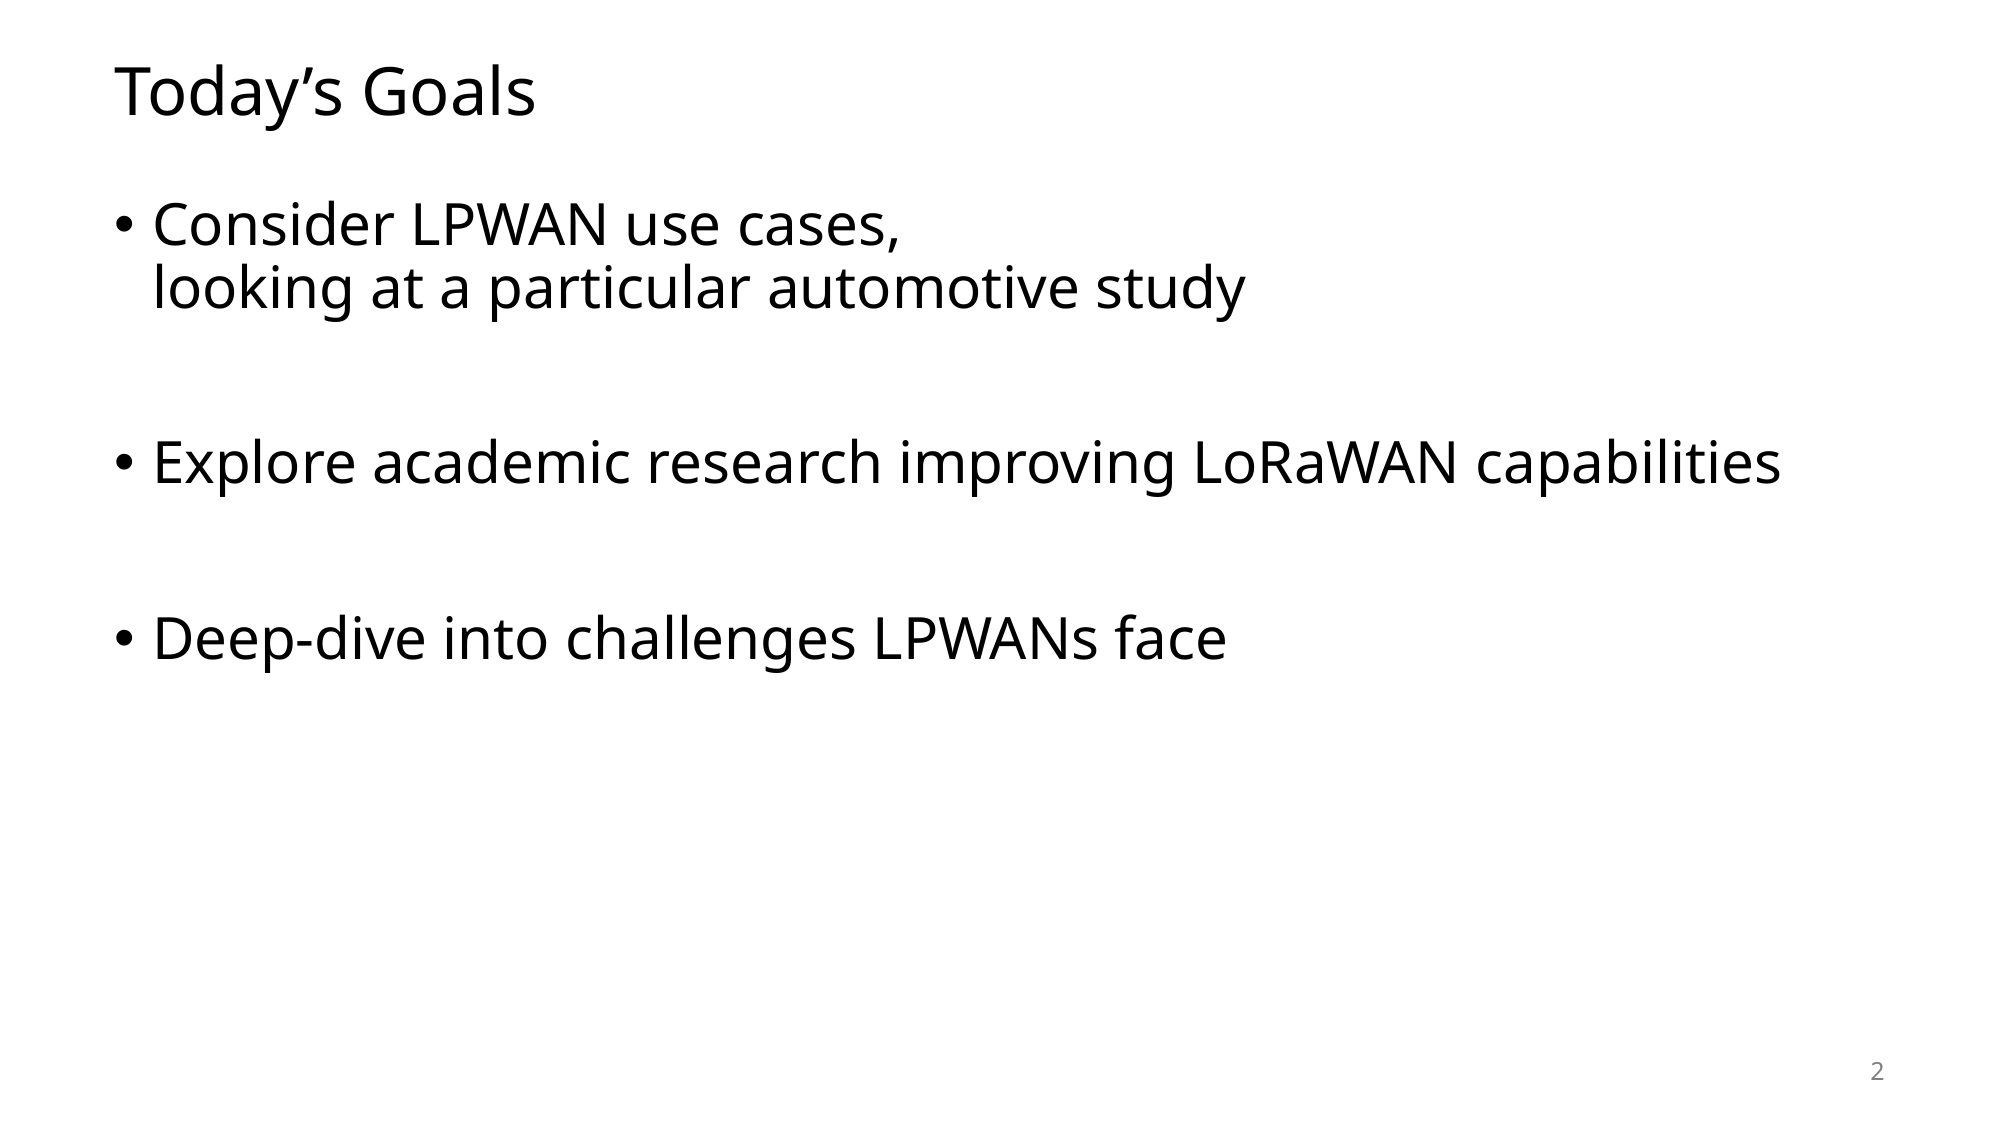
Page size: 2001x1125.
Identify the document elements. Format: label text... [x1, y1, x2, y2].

title Today’s Goals [99, 37, 1900, 150]
slide_number 2 [1749, 1042, 1900, 1103]
list Consider LPWAN use cases, looking at a particular automotive study Explore academic research improving LoRaWAN capabilities Deep-dive into challenges LPWANs face [99, 187, 1900, 1013]
